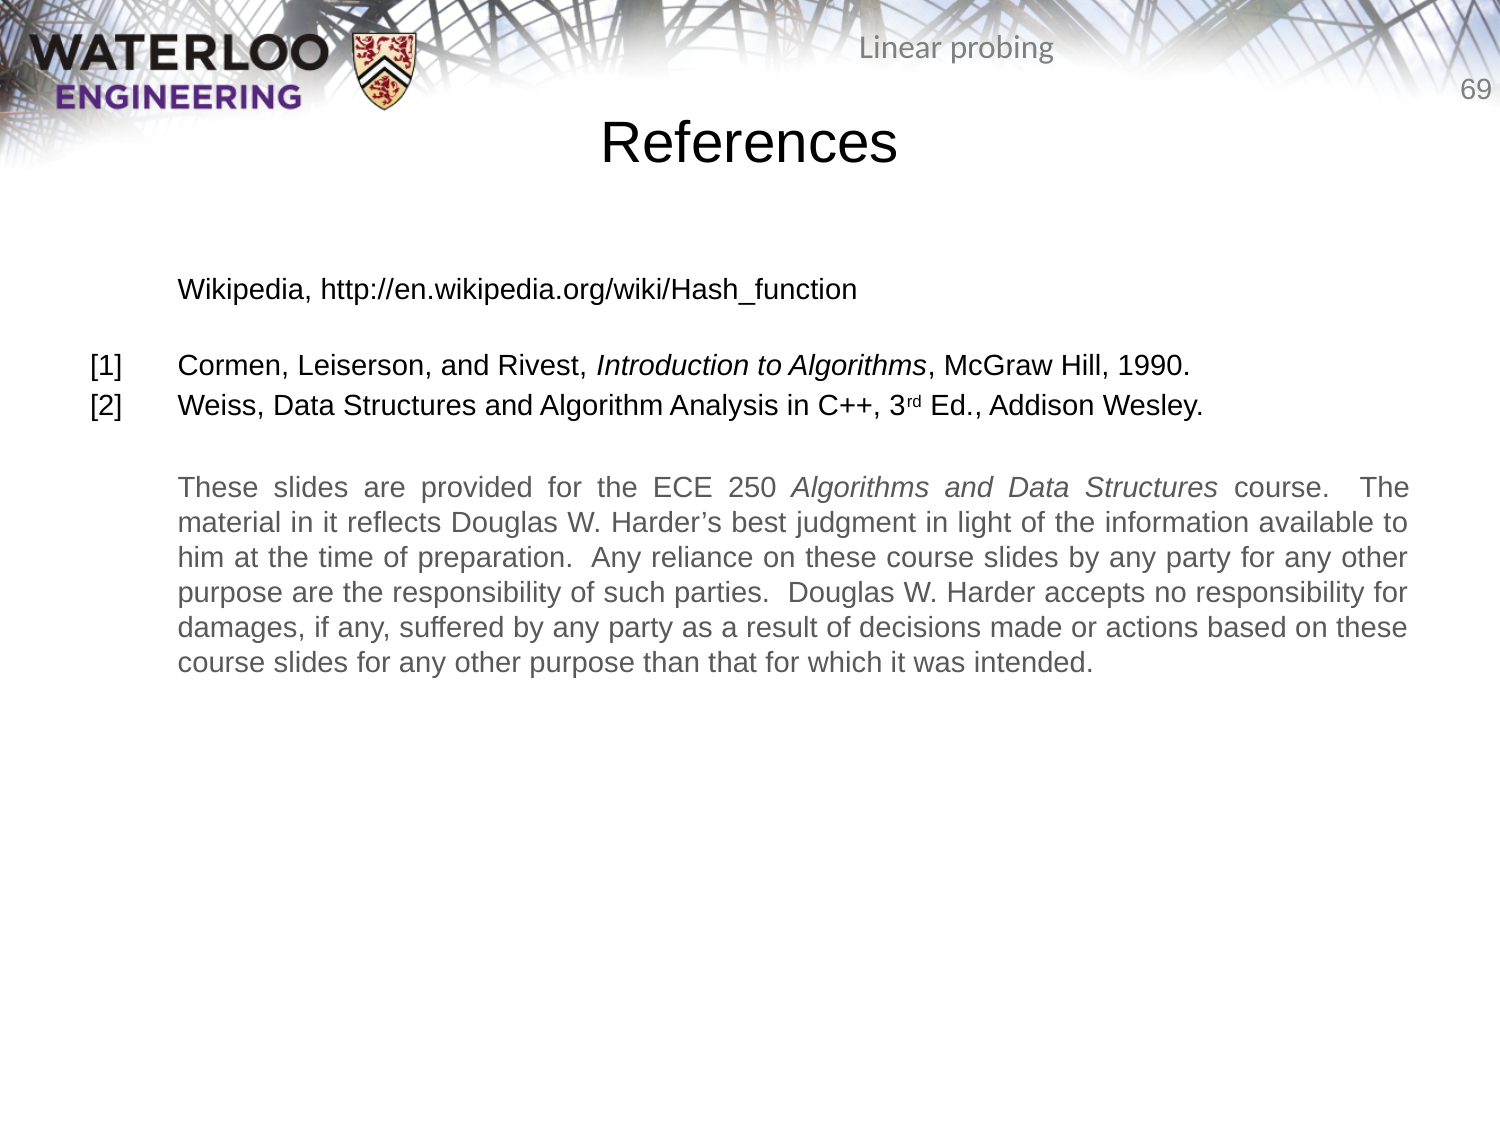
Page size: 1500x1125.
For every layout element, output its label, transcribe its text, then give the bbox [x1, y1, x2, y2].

title References [74, 44, 1426, 233]
list Wikipedia, http://en.wikipedia.org/wiki/Hash_function [1] Cormen, Leiserson, and Rivest, Introduction to Algorithms, McGraw Hill, 1990. [2] Weiss, Data Structures and Algorithm Analysis in C++, 3rd Ed., Addison Wesley. These slides are provided for the ECE 250 Algorithms and Data Structures course. The material in it reflects Douglas W. Harder’s best judgment in light of the information available to him at the time of preparation. Any reliance on these course slides by any party for any other purpose are the responsibility of such parties. Douglas W. Harder accepts no responsibility for damages, if any, suffered by any party as a result of decisions made or actions based on these course slides for any other purpose than that for which it was intended. [74, 262, 1426, 1006]
picture [0, 0, 1500, 1125]
